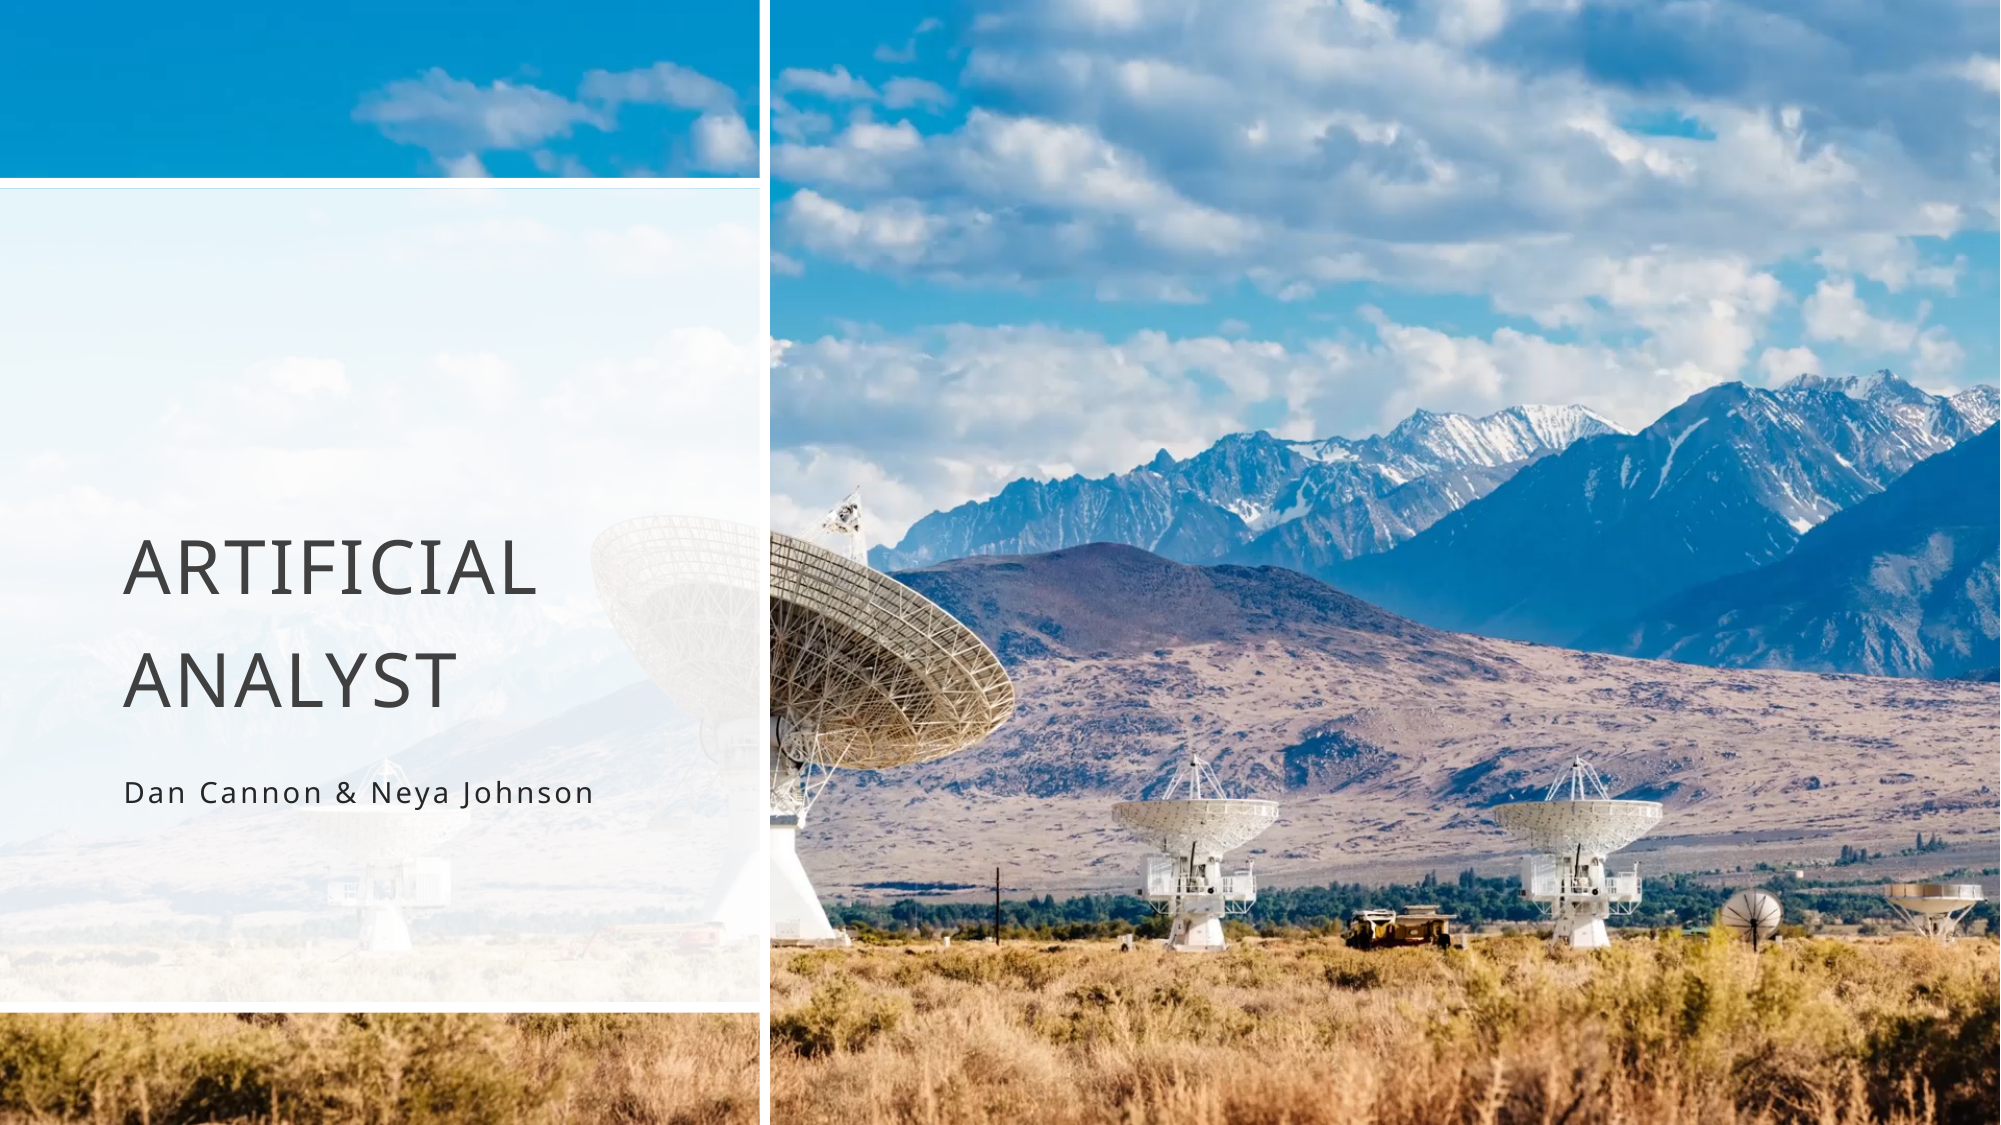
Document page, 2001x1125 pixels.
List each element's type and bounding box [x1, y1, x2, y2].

text_box [0, 0, 2000, 1125]
